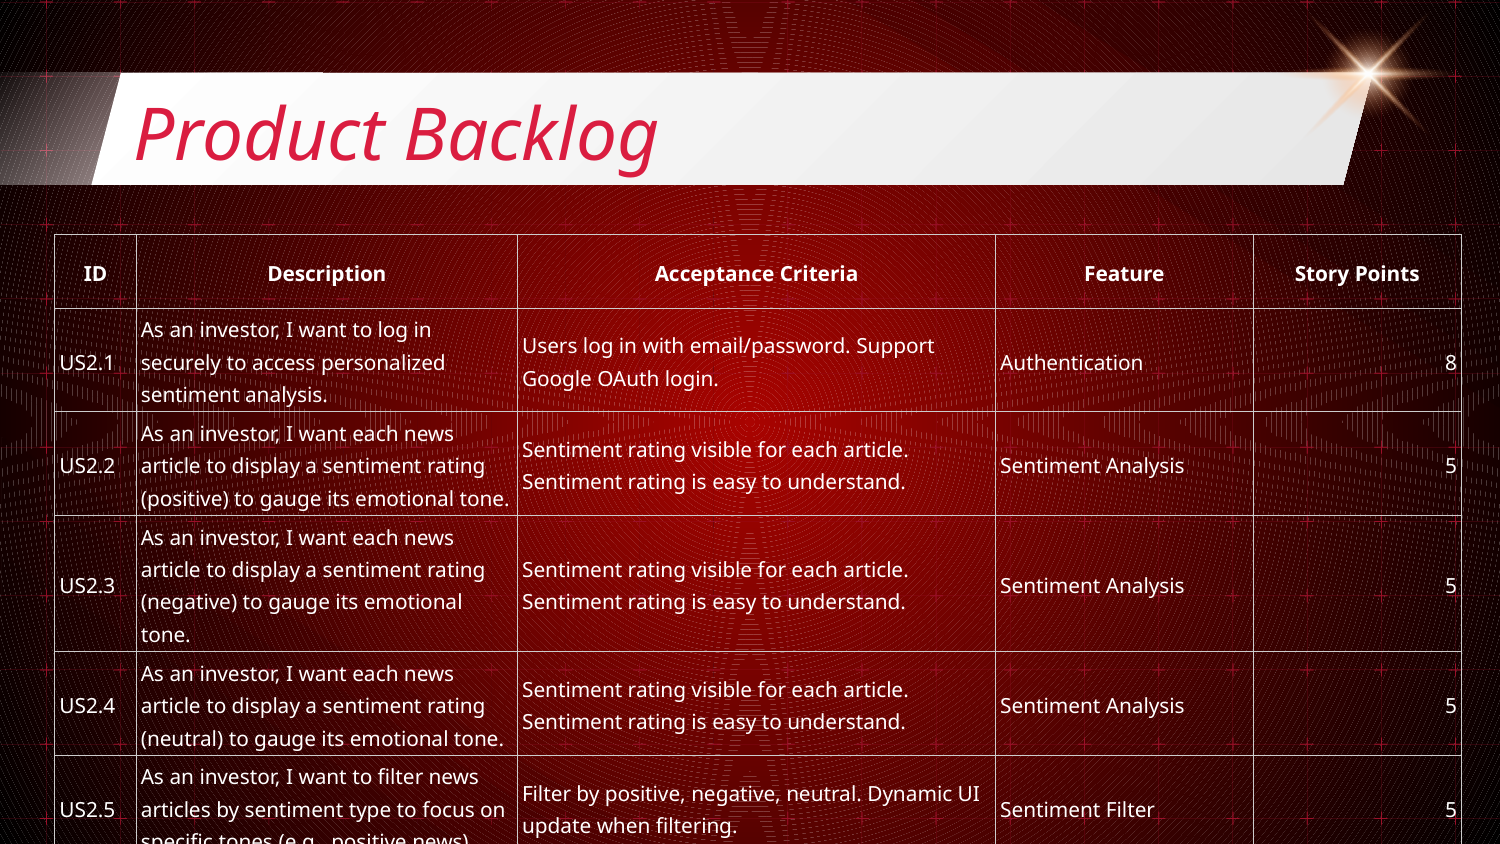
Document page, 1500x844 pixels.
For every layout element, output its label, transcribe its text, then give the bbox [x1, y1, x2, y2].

table_cell 8 [1254, 309, 1461, 411]
table_cell US2.4 [55, 652, 136, 755]
table_cell US2.1 [55, 309, 136, 411]
table_cell 5 [1254, 516, 1461, 651]
table_cell 5 [1254, 756, 1461, 844]
table_cell As an investor, I want each news article to display a sentiment rating (negative) to gauge its emotional tone. [137, 516, 517, 651]
table_cell Authentication [996, 309, 1253, 411]
table_cell As an investor, I want to log in securely to access personalized sentiment analysis. [137, 309, 517, 411]
table_cell Sentiment rating visible for each article. Sentiment rating is easy to understand. [518, 412, 995, 515]
table_cell US2.2 [55, 412, 136, 515]
table_cell Sentiment rating visible for each article. Sentiment rating is easy to understand. [518, 652, 995, 755]
table_cell Filter by positive, negative, neutral. Dynamic UI update when filtering. [518, 756, 995, 844]
table_header Story Points [1254, 235, 1461, 308]
table_header Feature [996, 235, 1253, 308]
table_header ID [55, 235, 136, 308]
table_cell Sentiment Analysis [996, 516, 1253, 651]
table_cell 5 [1254, 652, 1461, 755]
table_cell As an investor, I want each news article to display a sentiment rating (positive) to gauge its emotional tone. [137, 412, 517, 515]
table_cell As an investor, I want each news article to display a sentiment rating (neutral) to gauge its emotional tone. [137, 652, 517, 755]
table_cell Sentiment Analysis [996, 412, 1253, 515]
table_cell Sentiment Filter [996, 756, 1253, 844]
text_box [0, 72, 1373, 185]
table_cell US2.3 [55, 516, 136, 651]
table_cell Users log in with email/password. Support Google OAuth login. [518, 309, 995, 411]
table_cell Sentiment Analysis [996, 652, 1253, 755]
table_header Acceptance Criteria [518, 235, 995, 308]
picture [0, 0, 1500, 844]
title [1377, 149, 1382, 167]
table_cell US2.5 [55, 756, 136, 844]
table_cell As an investor, I want to filter news articles by sentiment type to focus on specific tones (e.g., positive news). [137, 756, 517, 844]
table_cell Sentiment rating visible for each article. Sentiment rating is easy to understand. [518, 516, 995, 651]
table_cell 5 [1254, 412, 1461, 515]
table_header Description [137, 235, 517, 308]
